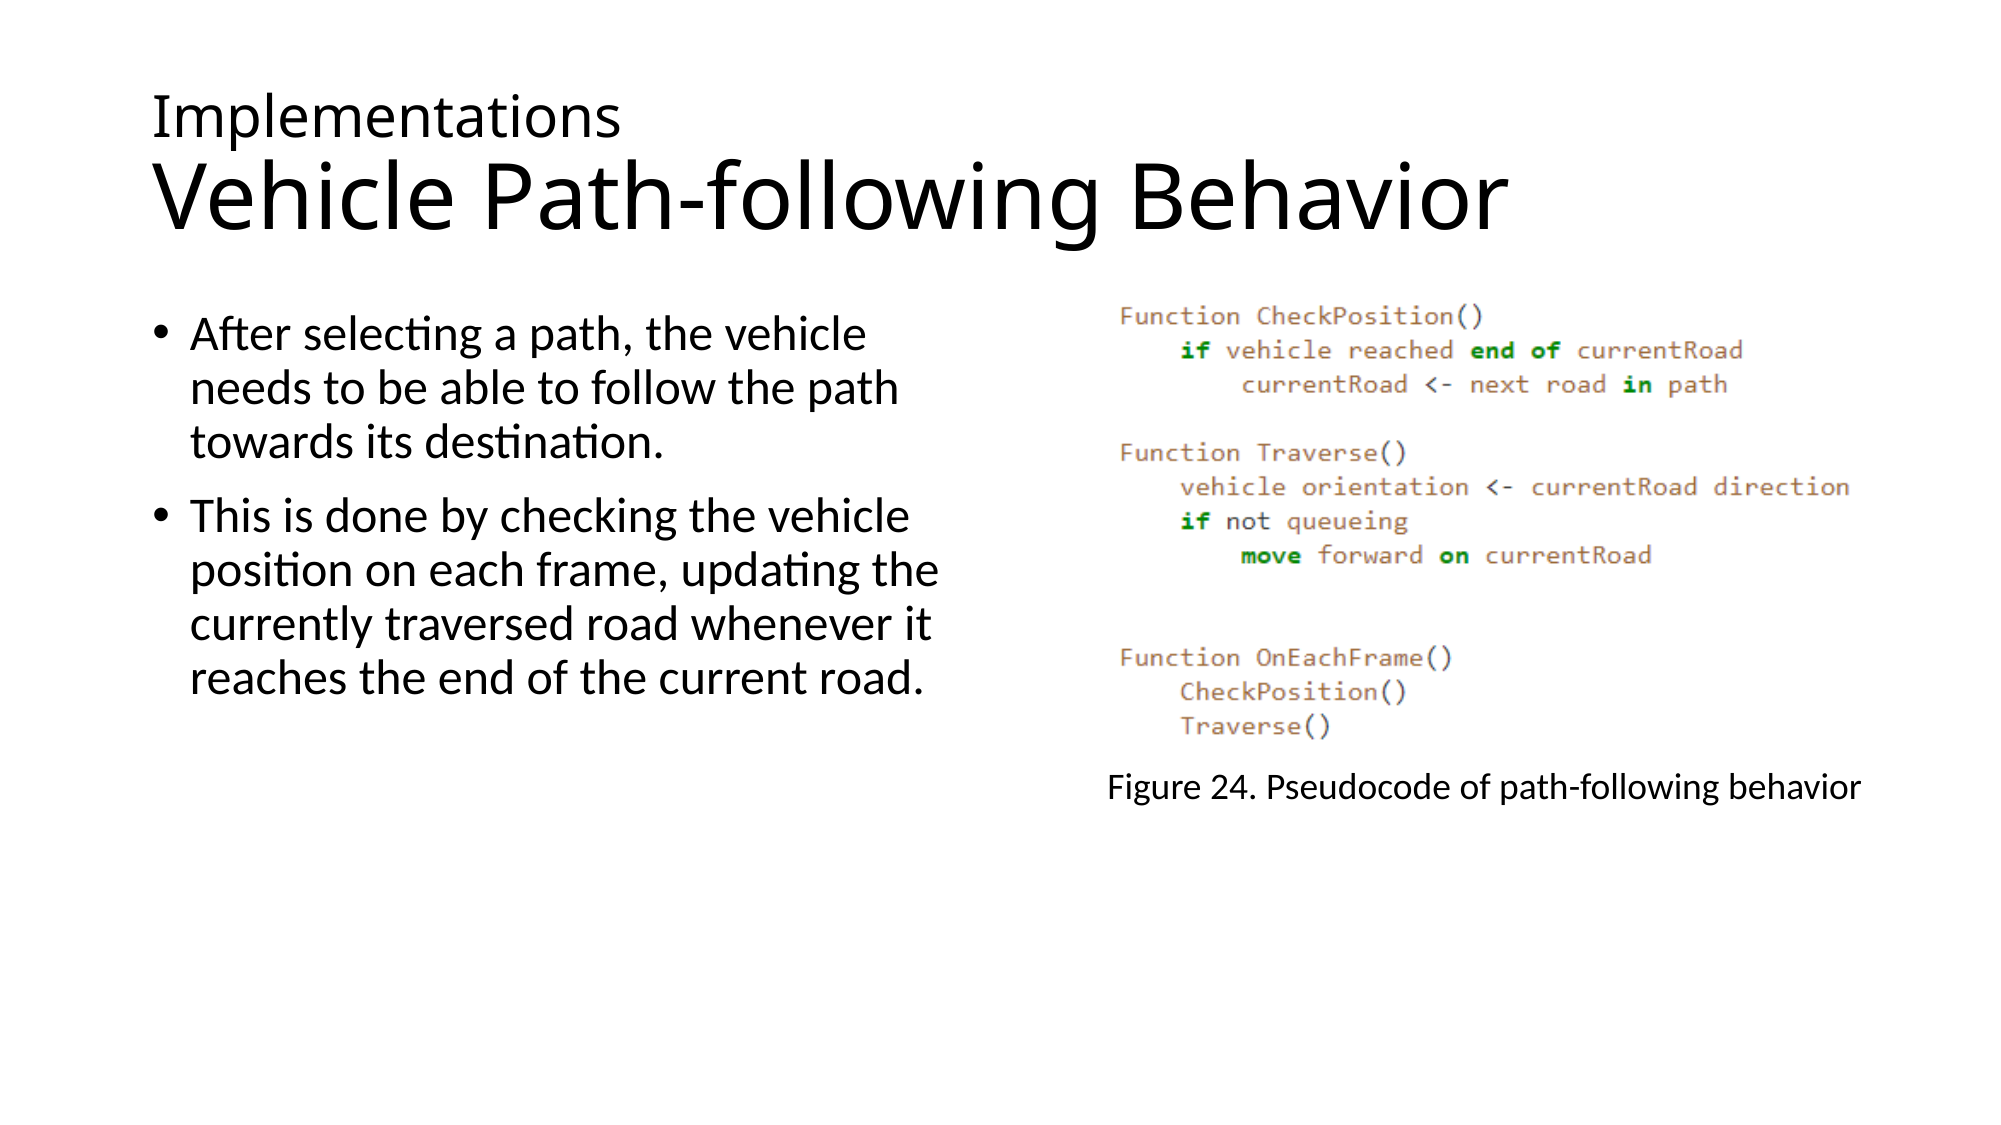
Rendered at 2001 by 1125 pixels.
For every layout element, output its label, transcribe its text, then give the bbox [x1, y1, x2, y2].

text_box Figure 24. Pseudocode of path-following behavior [1092, 754, 1878, 815]
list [1107, 299, 1863, 755]
list After selecting a path, the vehicle needs to be able to follow the path towards its destination. This is done by checking the vehicle position on each frame, updating the currently traversed road whenever it reaches the end of the current road. [137, 299, 988, 1014]
title Implementations Vehicle Path-following Behavior [137, 59, 1863, 278]
